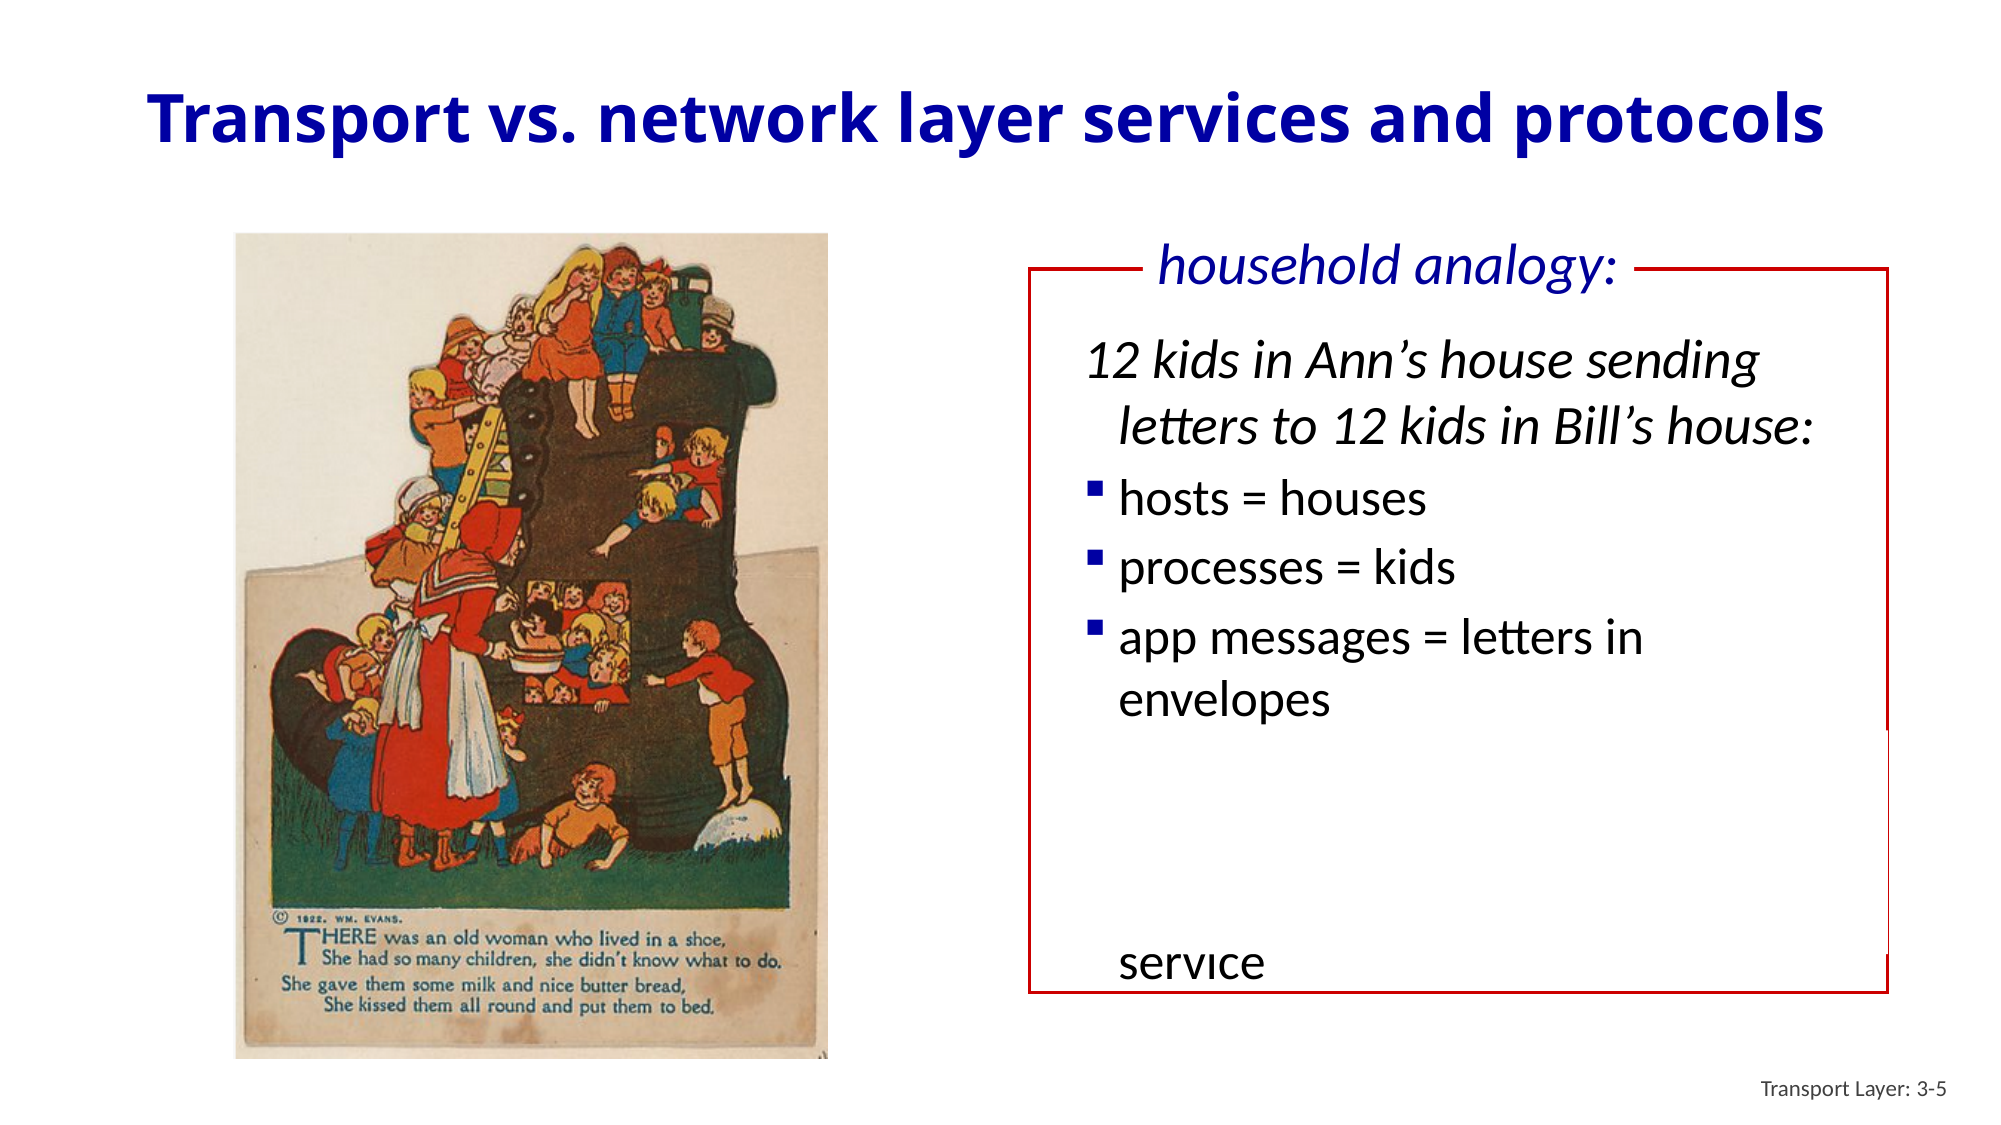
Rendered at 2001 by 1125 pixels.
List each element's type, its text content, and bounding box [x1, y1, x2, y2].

picture [233, 232, 828, 1059]
slide_number Transport Layer: 3-5 [1512, 1056, 1963, 1117]
title Transport vs. network layer services and protocols [131, 47, 1952, 195]
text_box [1029, 179, 1927, 1013]
